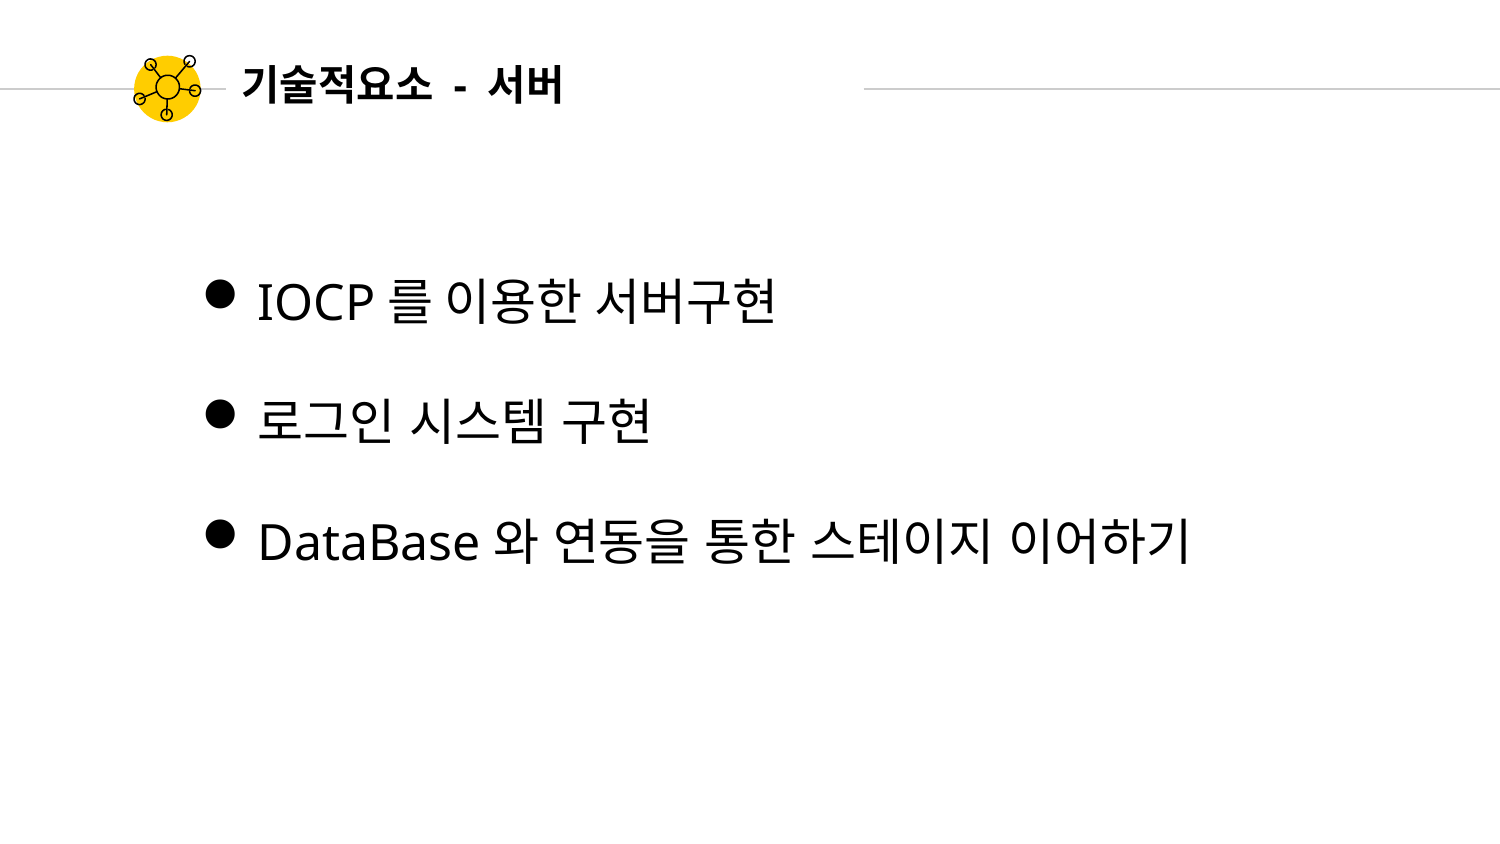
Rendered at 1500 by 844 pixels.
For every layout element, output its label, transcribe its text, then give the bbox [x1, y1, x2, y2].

title 기술적요소 - 서버 [226, 48, 863, 120]
text_box IOCP를 이용한 서버구현 로그인 시스템 구현 DataBase와 연동을 통한 스테이지 이어하기 [186, 262, 1500, 578]
